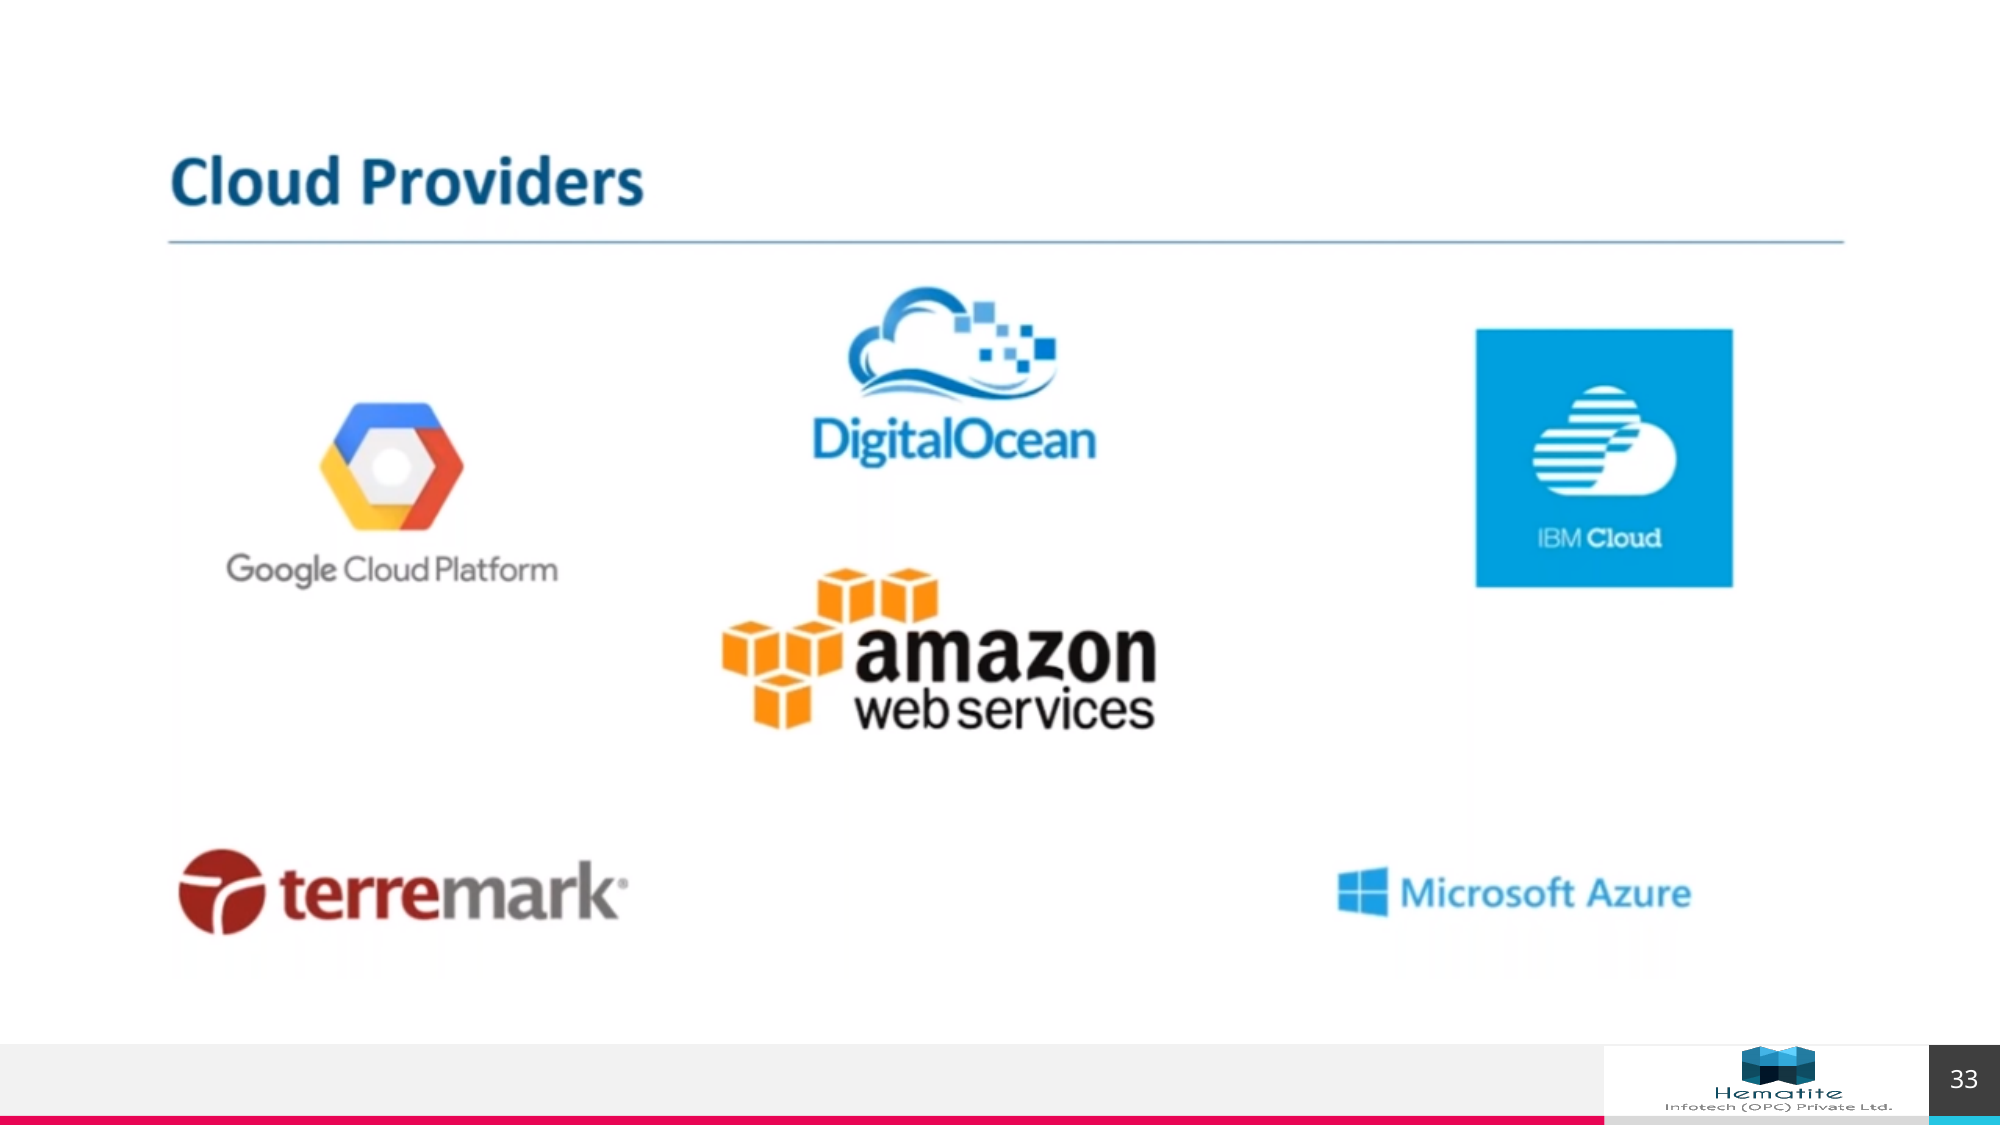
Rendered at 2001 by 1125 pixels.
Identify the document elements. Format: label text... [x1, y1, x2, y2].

slide_number 33 [1929, 1045, 2000, 1116]
picture [118, 146, 1882, 979]
picture [1645, 1043, 1907, 1115]
